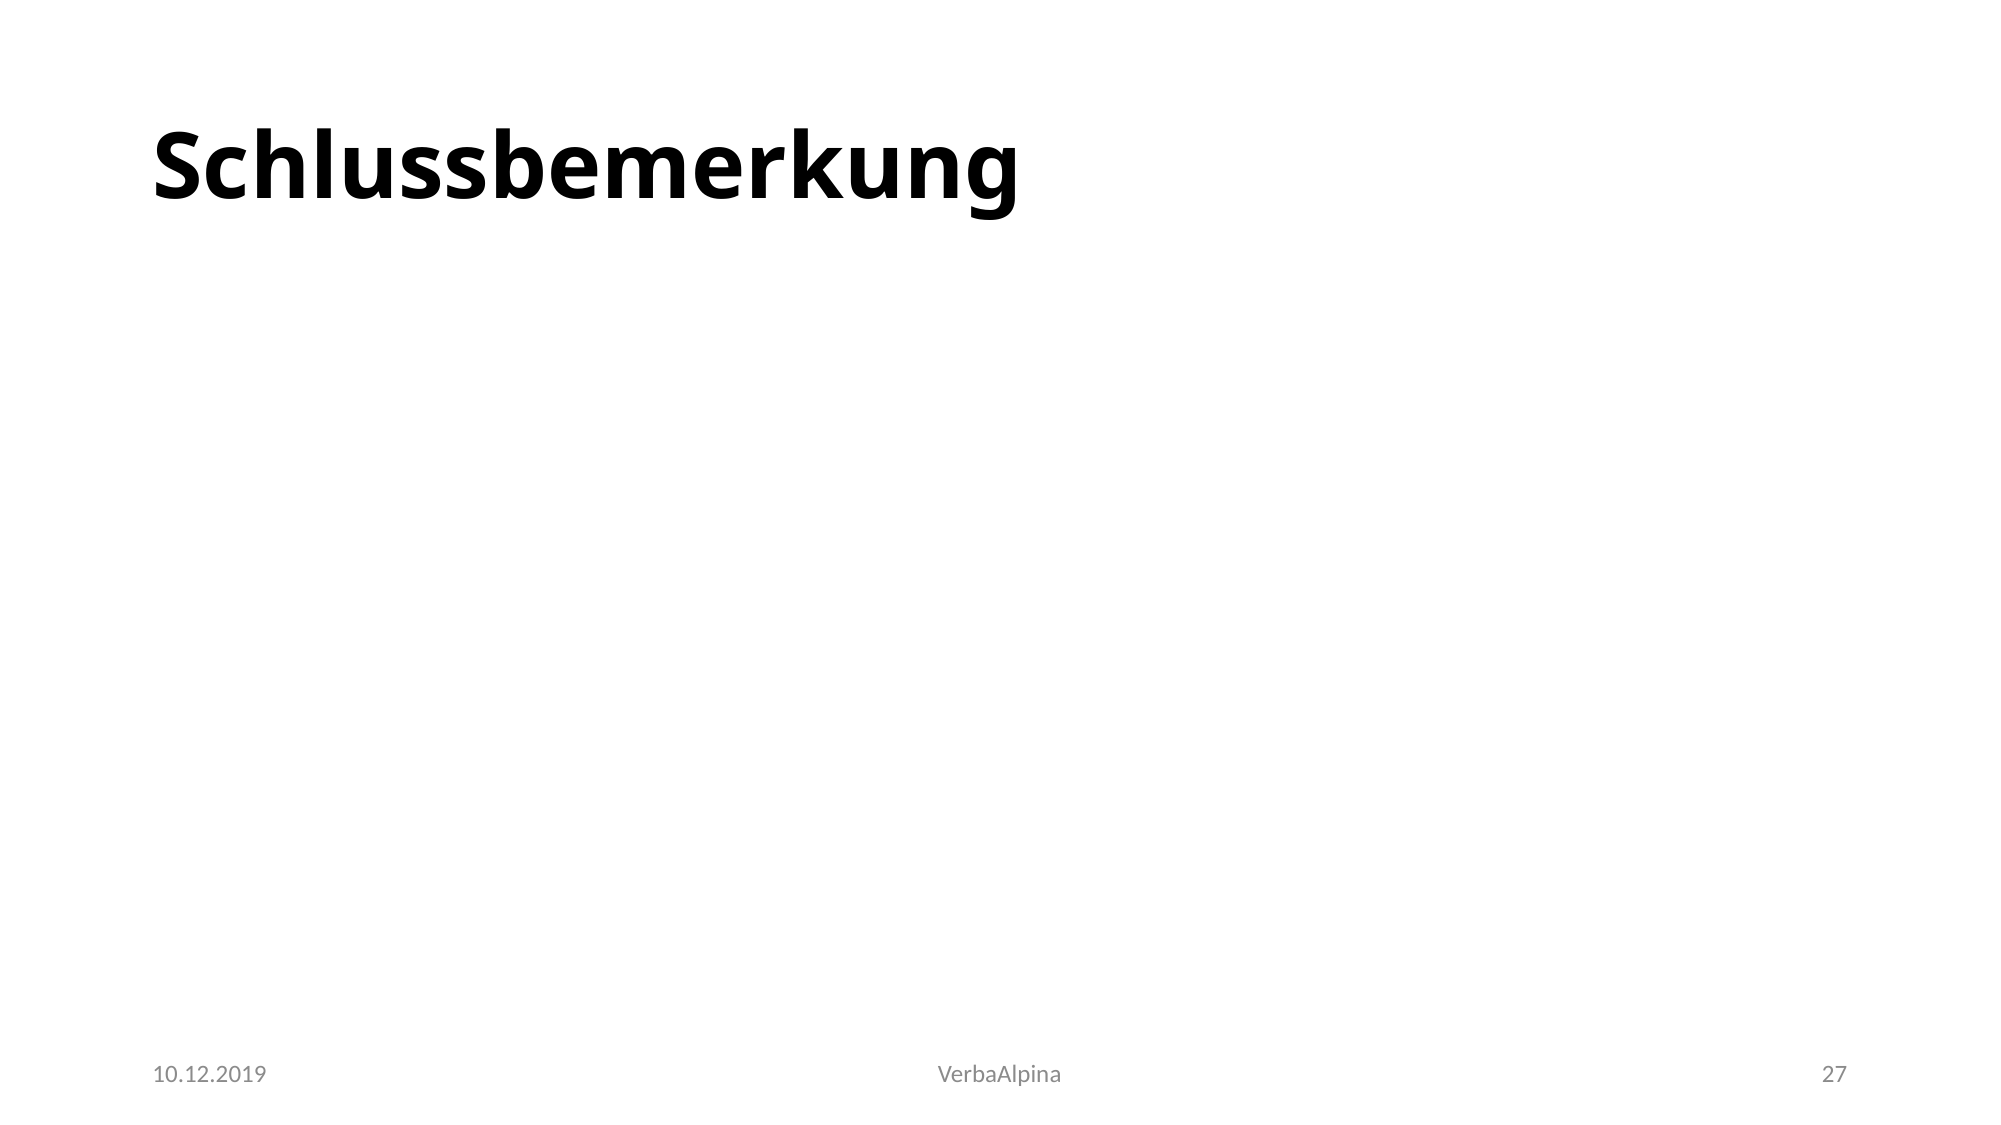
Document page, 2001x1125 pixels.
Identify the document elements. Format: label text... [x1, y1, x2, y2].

title Schlussbemerkung [137, 59, 1863, 278]
slide_number 27 [1412, 1042, 1863, 1103]
footer VerbaAlpina [662, 1042, 1338, 1103]
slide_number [137, 1042, 588, 1103]
